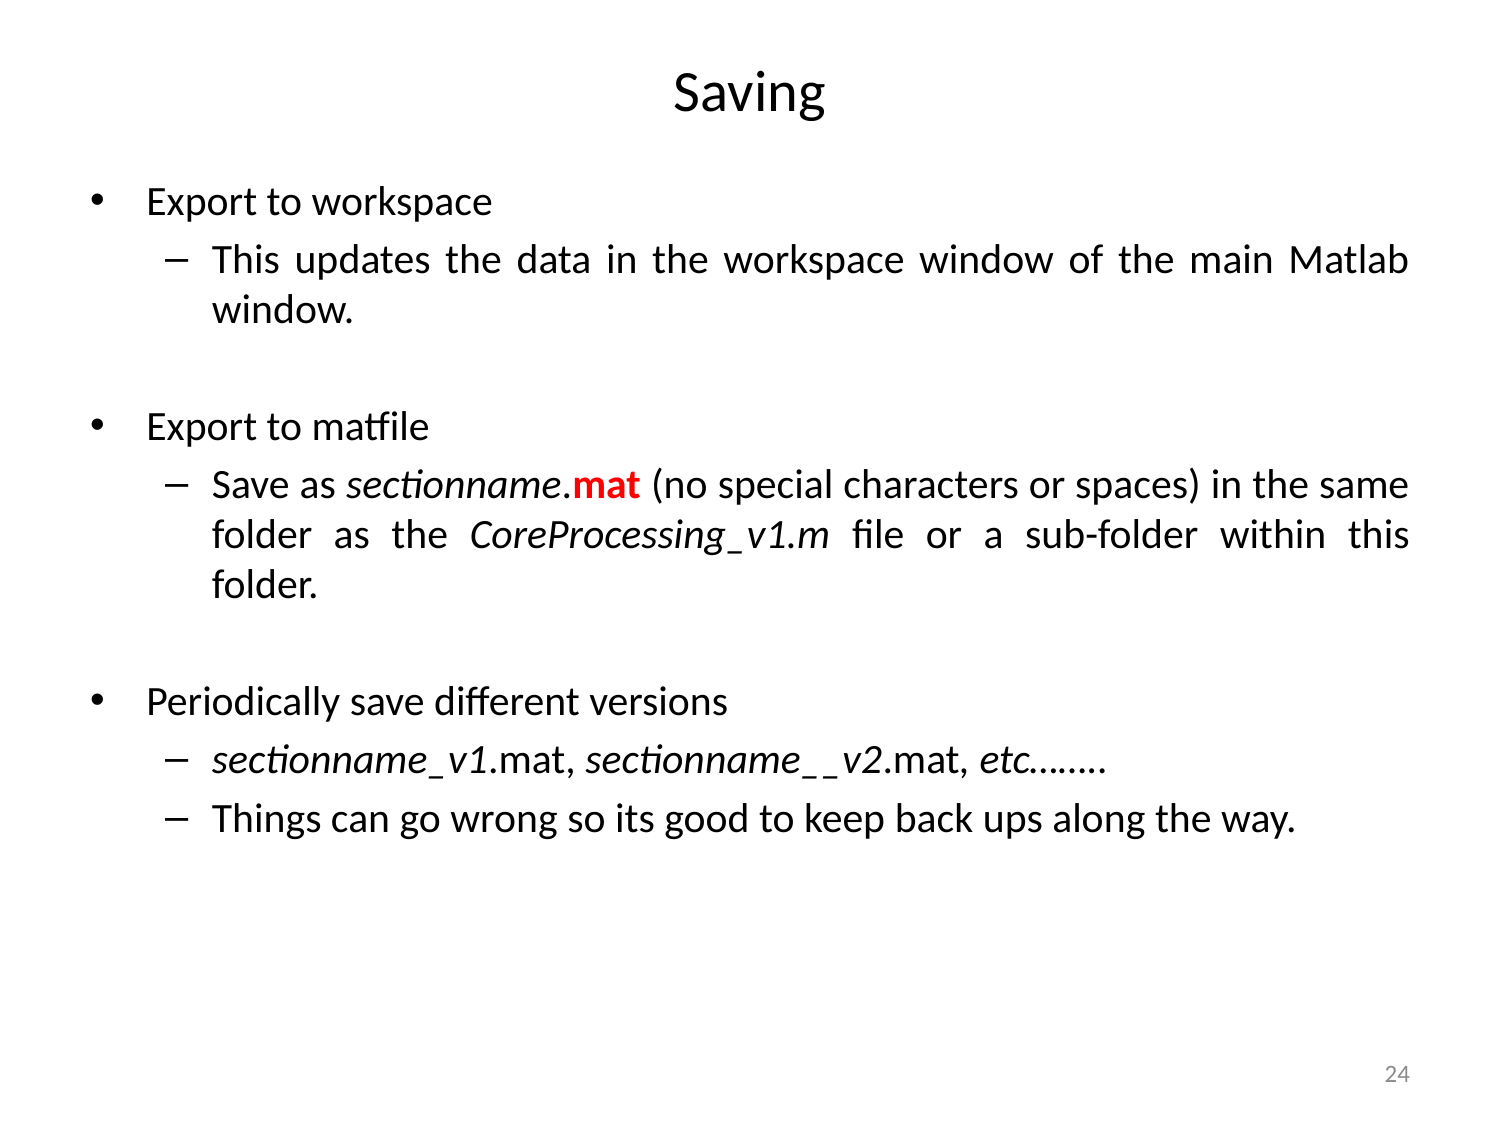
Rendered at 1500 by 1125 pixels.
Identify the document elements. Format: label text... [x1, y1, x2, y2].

list Export to workspace This updates the data in the workspace window of the main Matlab window. Export to matfile Save as sectionname.mat (no special characters or spaces) in the same folder as the CoreProcessing_v1.m file or a sub-folder within this folder. Periodically save different versions sectionname_v1.mat, sectionname__v2.mat, etc…….. Things can go wrong so its good to keep back ups along the way. [75, 166, 1425, 1089]
title Saving [75, 45, 1425, 131]
slide_number 24 [1074, 1042, 1425, 1103]
